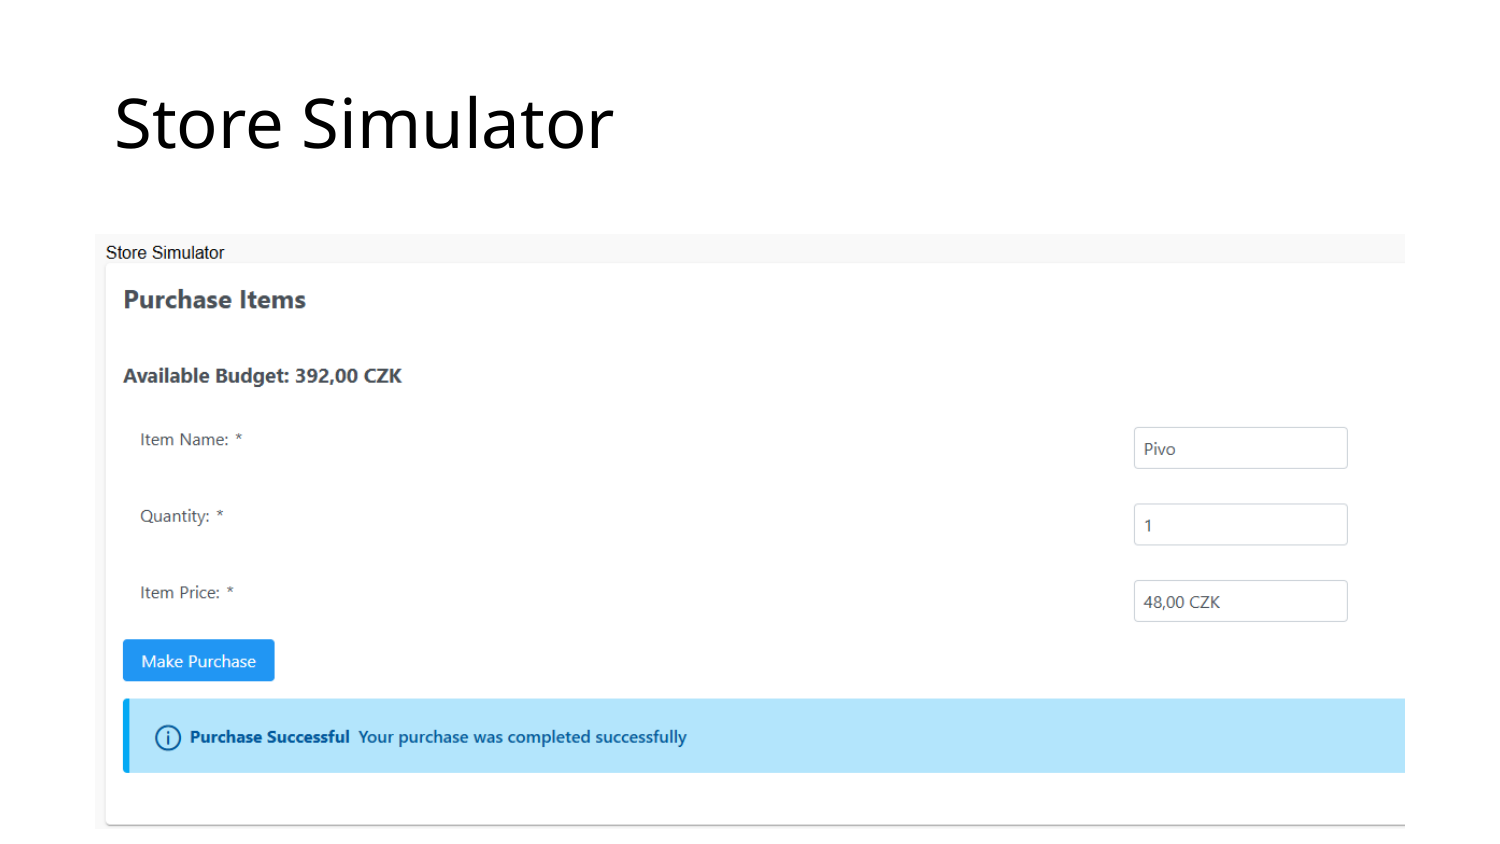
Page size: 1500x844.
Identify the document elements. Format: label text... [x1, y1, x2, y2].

picture [94, 234, 1406, 829]
title Store Simulator [103, 44, 1397, 208]
